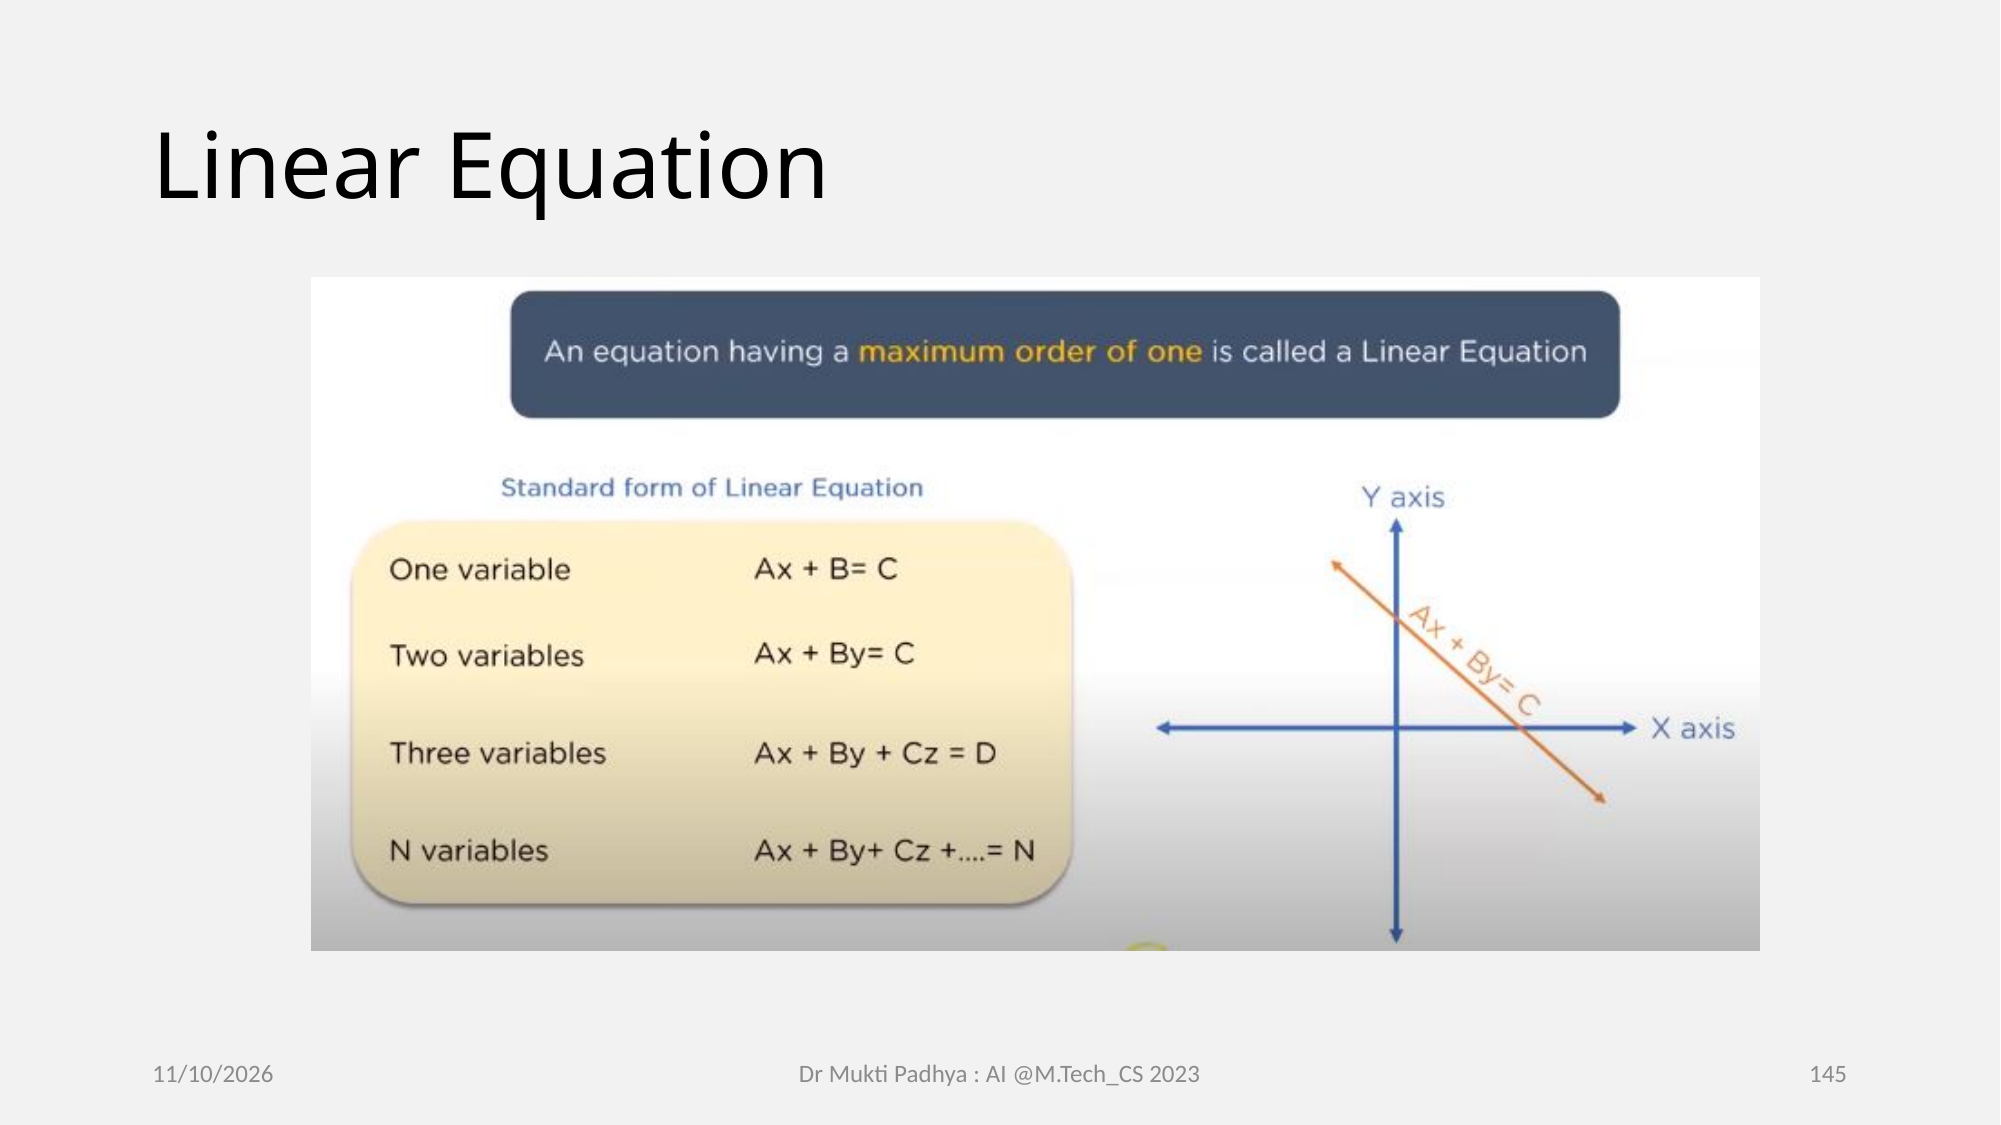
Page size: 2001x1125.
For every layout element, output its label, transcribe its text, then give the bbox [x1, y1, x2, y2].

title Linear Equation [137, 59, 1863, 278]
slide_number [137, 1042, 588, 1103]
footer Dr Mukti Padhya : AI @M.Tech_CS 2023 [662, 1042, 1338, 1103]
slide_number 145 [1412, 1042, 1863, 1103]
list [311, 277, 1760, 951]
